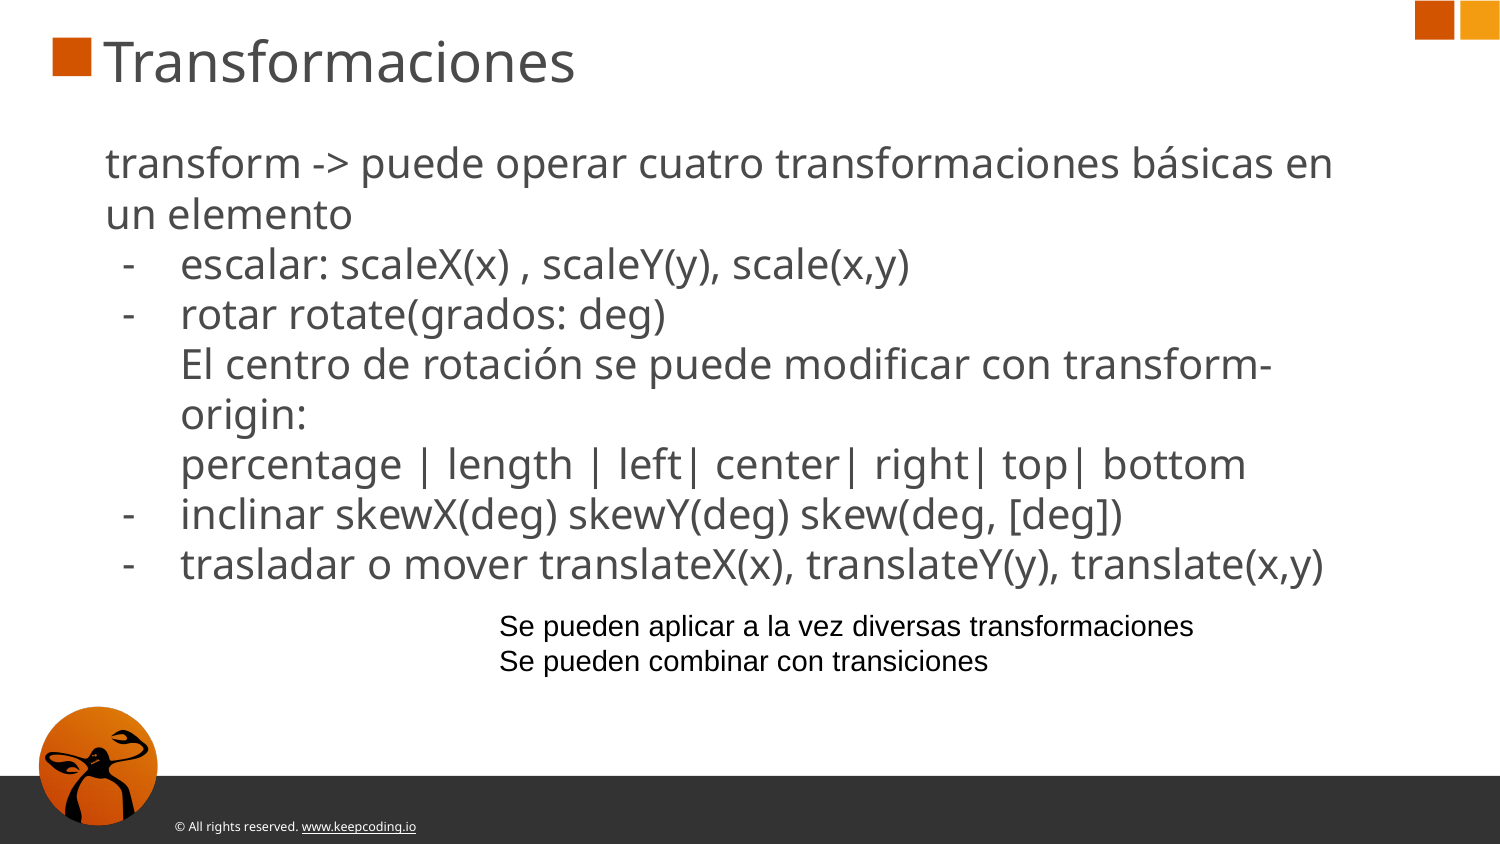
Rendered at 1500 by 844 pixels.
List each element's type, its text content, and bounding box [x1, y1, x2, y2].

picture [0, 673, 246, 844]
title Transformaciones [94, 17, 1381, 107]
list transform -> puede operar cuatro transformaciones básicas en un elemento escalar: scaleX(x) , scaleY(y), scale(x,y) rotar rotate(grados: deg) El centro de rotación se puede modificar con transform-origin: percentage | length | left| center| right| top| bottom inclinar skewX(deg) skewY(deg) skew(deg, [deg]) trasladar o mover translateX(x), translateY(y), translate(x,y) [97, 128, 1383, 593]
text_box Se pueden aplicar a la vez diversas transformaciones Se pueden combinar con transiciones [484, 592, 1335, 692]
